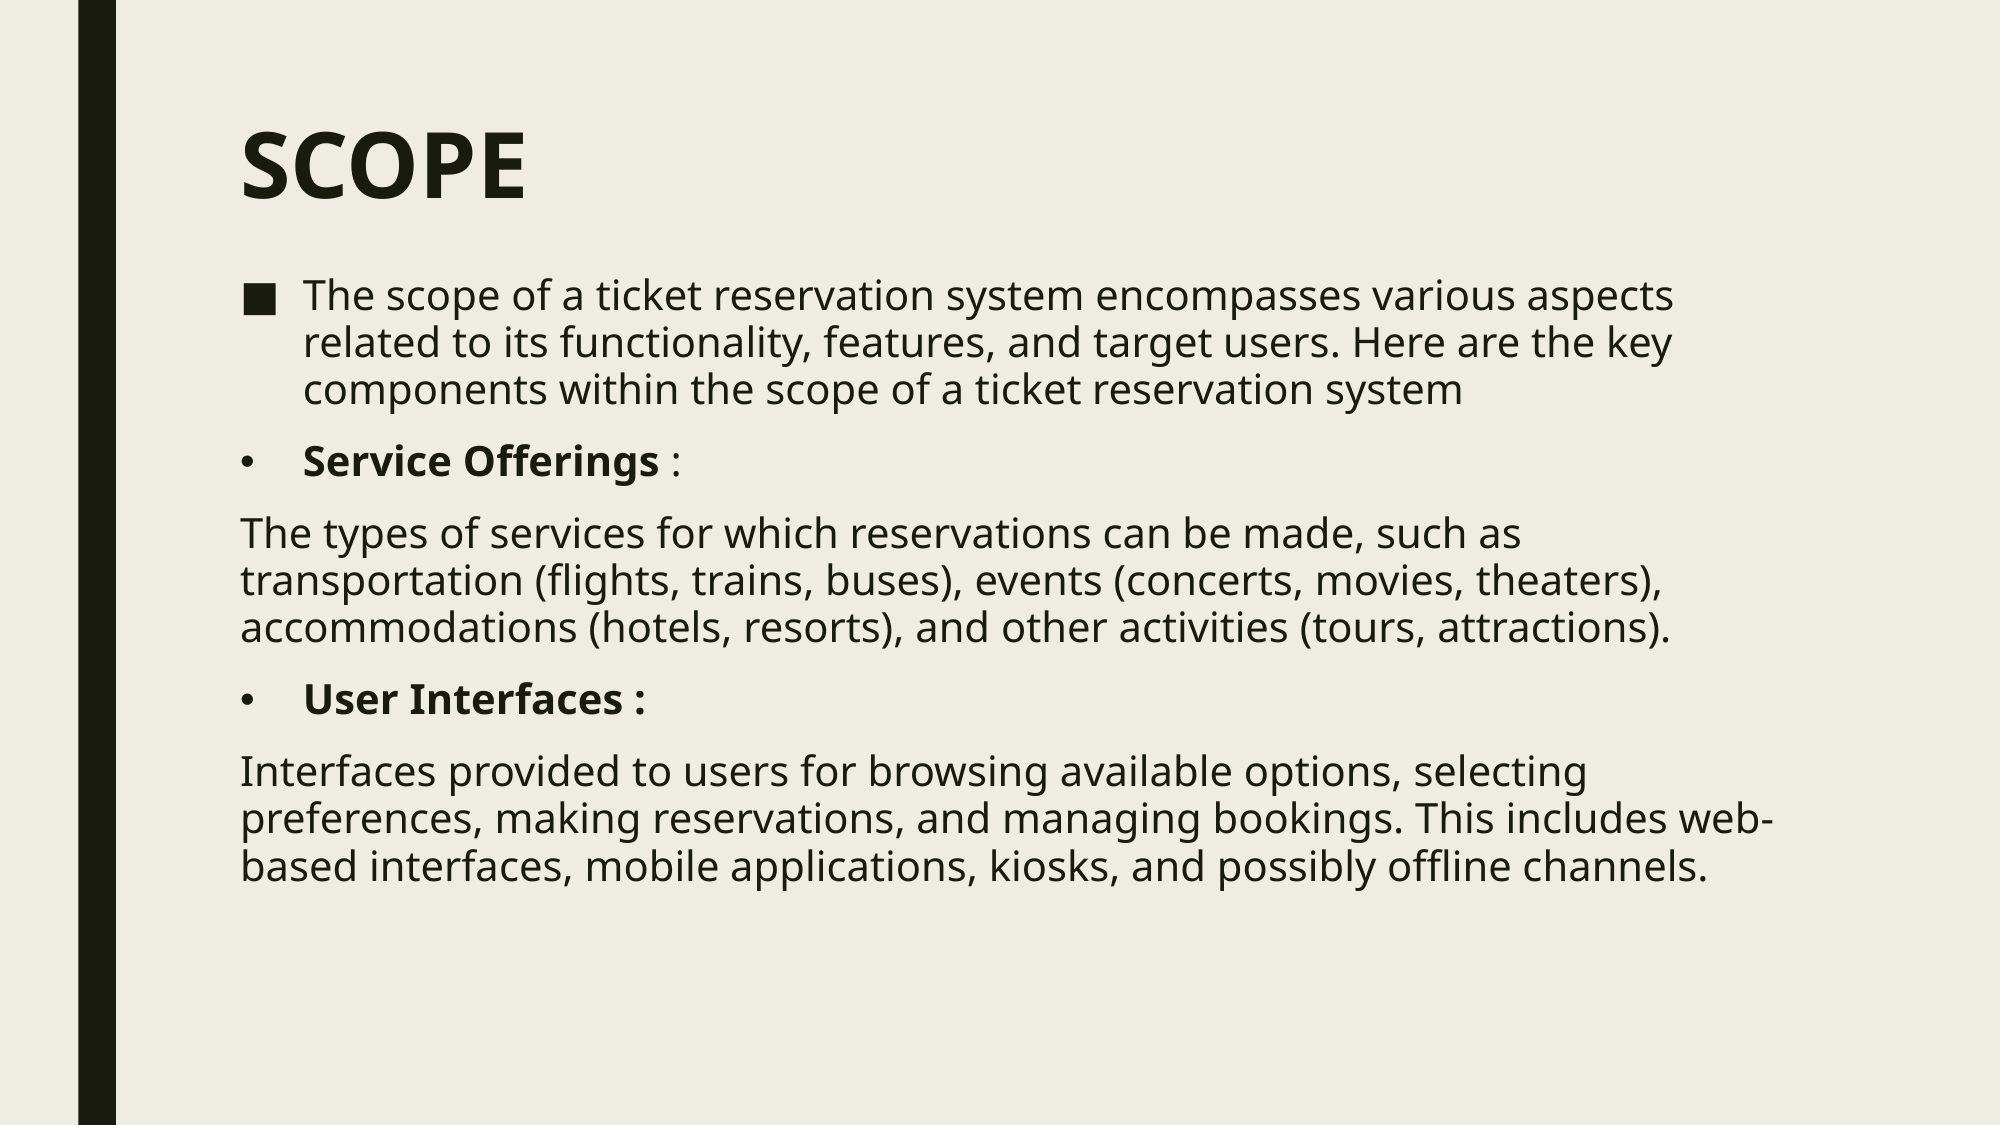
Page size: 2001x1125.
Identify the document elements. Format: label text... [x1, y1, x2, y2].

list The scope of a ticket reservation system encompasses various aspects related to its functionality, features, and target users. Here are the key components within the scope of a ticket reservation system Service Offerings : The types of services for which reservations can be made, such as transportation (flights, trains, buses), events (concerts, movies, theaters), accommodations (hotels, resorts), and other activities (tours, attractions). User Interfaces : Interfaces provided to users for browsing available options, selecting preferences, making reservations, and managing bookings. This includes web-based interfaces, mobile applications, kiosks, and possibly offline channels. [225, 265, 1800, 963]
title SCOPE [225, 112, 1800, 265]
